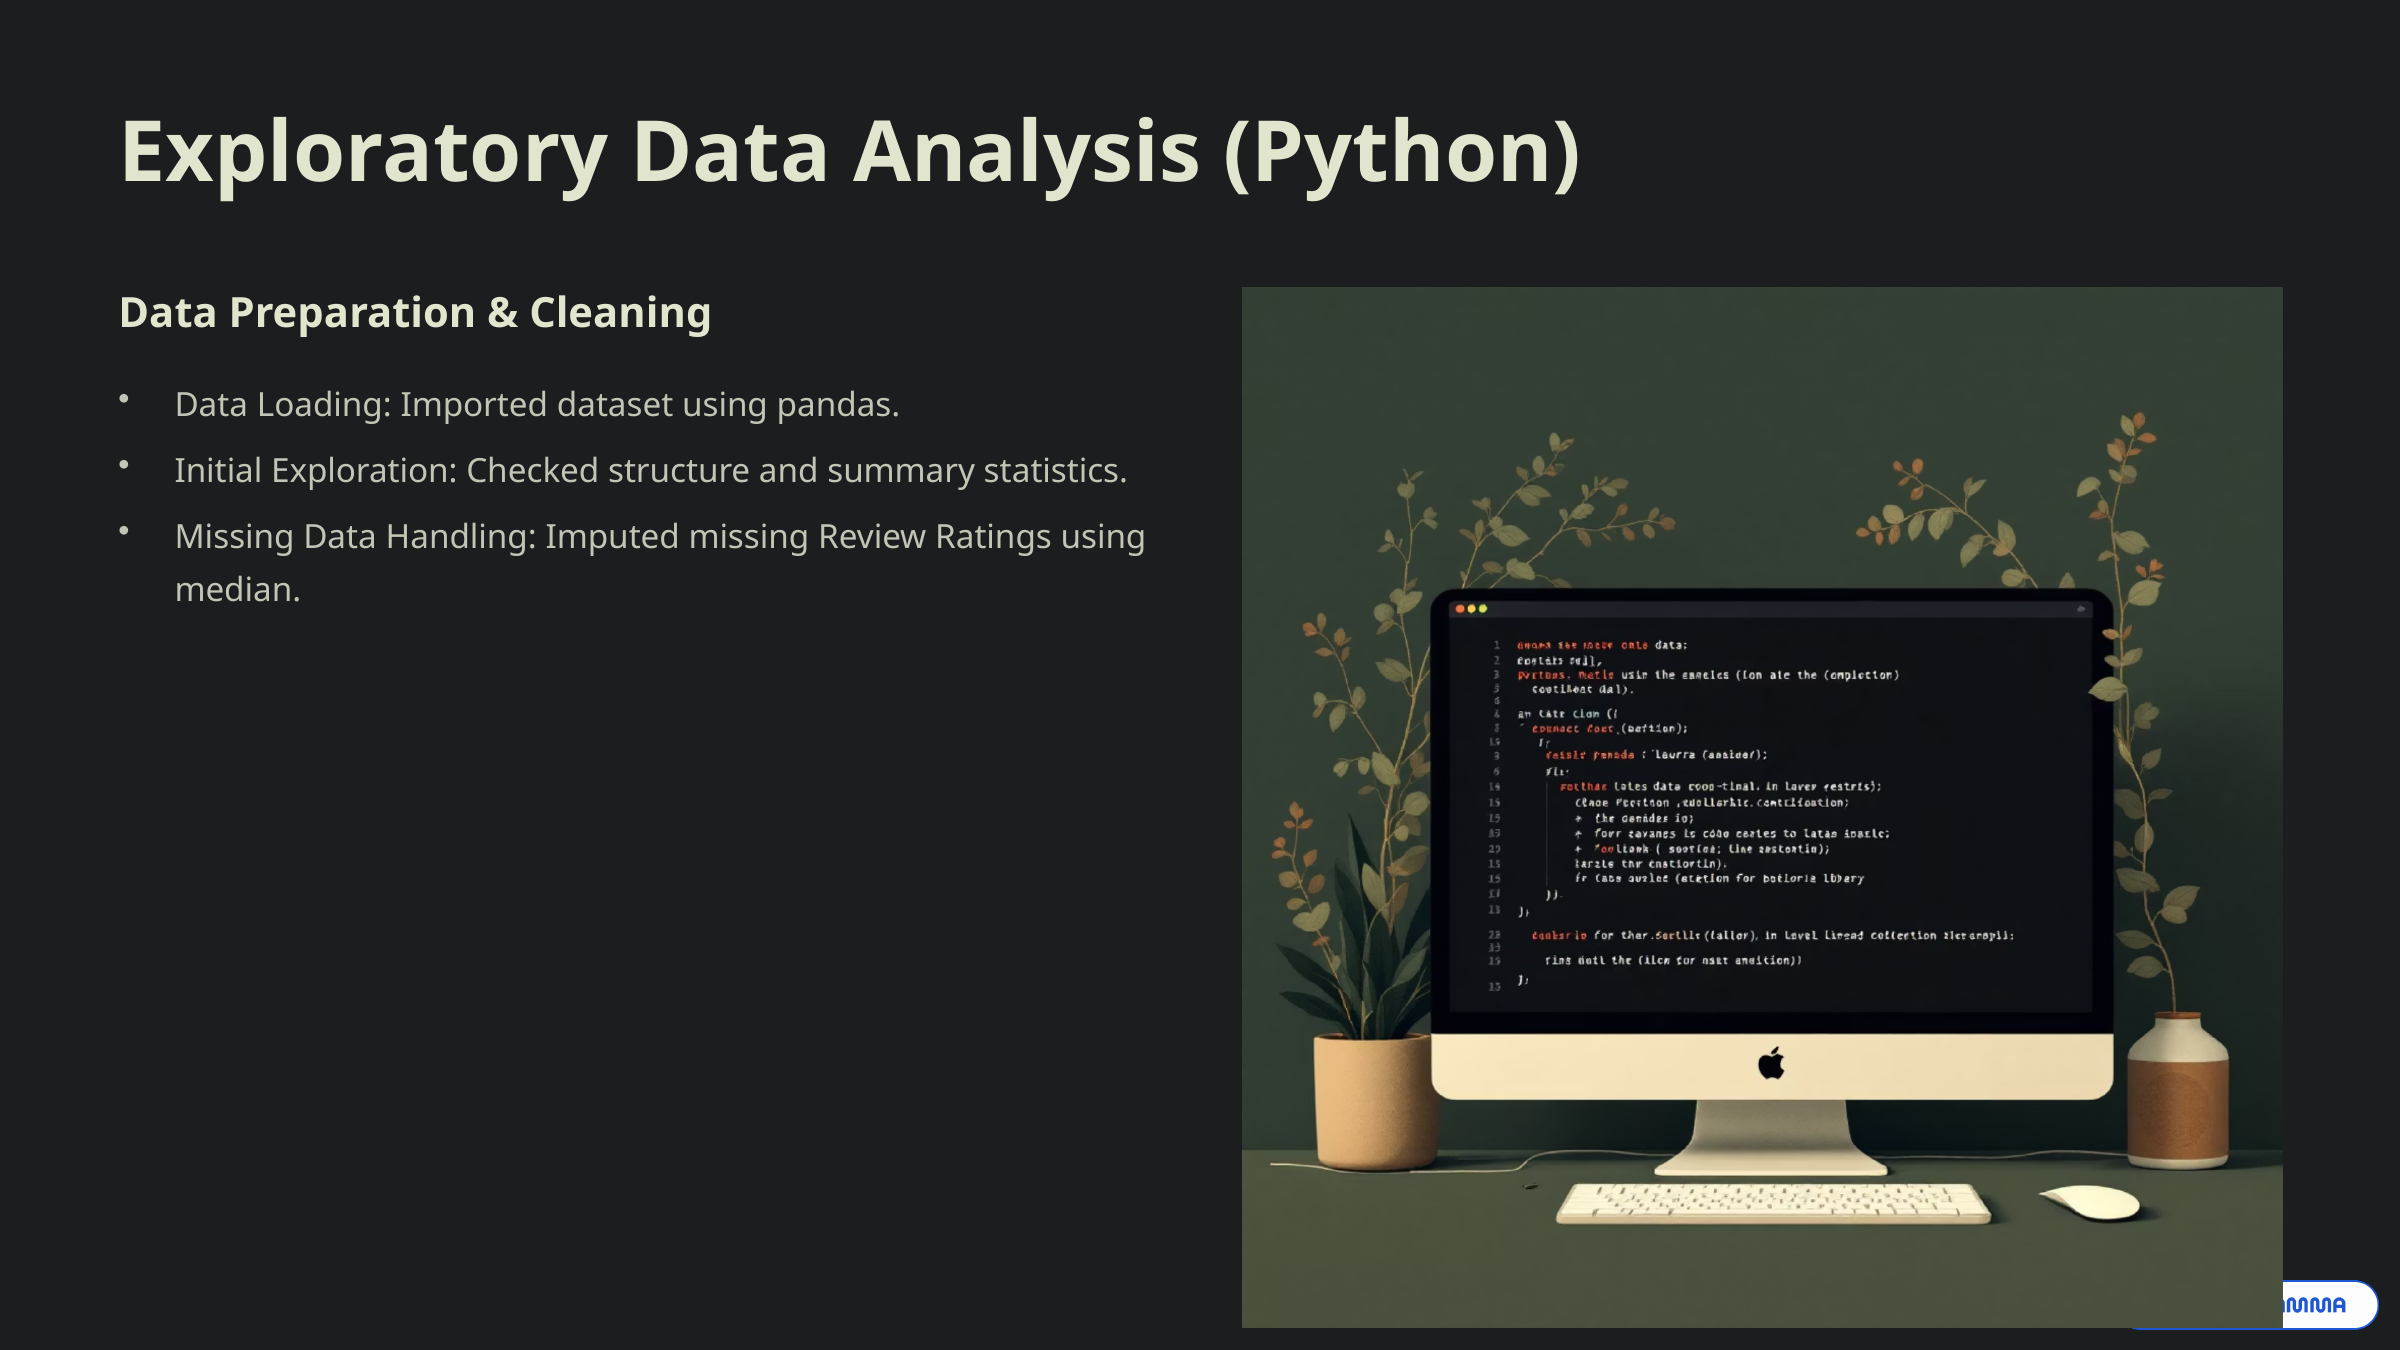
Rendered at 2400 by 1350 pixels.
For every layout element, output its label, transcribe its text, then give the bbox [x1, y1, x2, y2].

picture [1242, 287, 2389, 1339]
text_box Data Loading: Imported dataset using pandas. [118, 369, 1159, 424]
text_box Data Preparation & Cleaning [118, 283, 678, 337]
text_box Missing Data Handling: Imputed missing Review Ratings using median. [118, 501, 1159, 610]
text_box Initial Exploration: Checked structure and summary statistics. [118, 435, 1159, 490]
text_box Exploratory Data Analysis (Python) [118, 92, 1483, 199]
